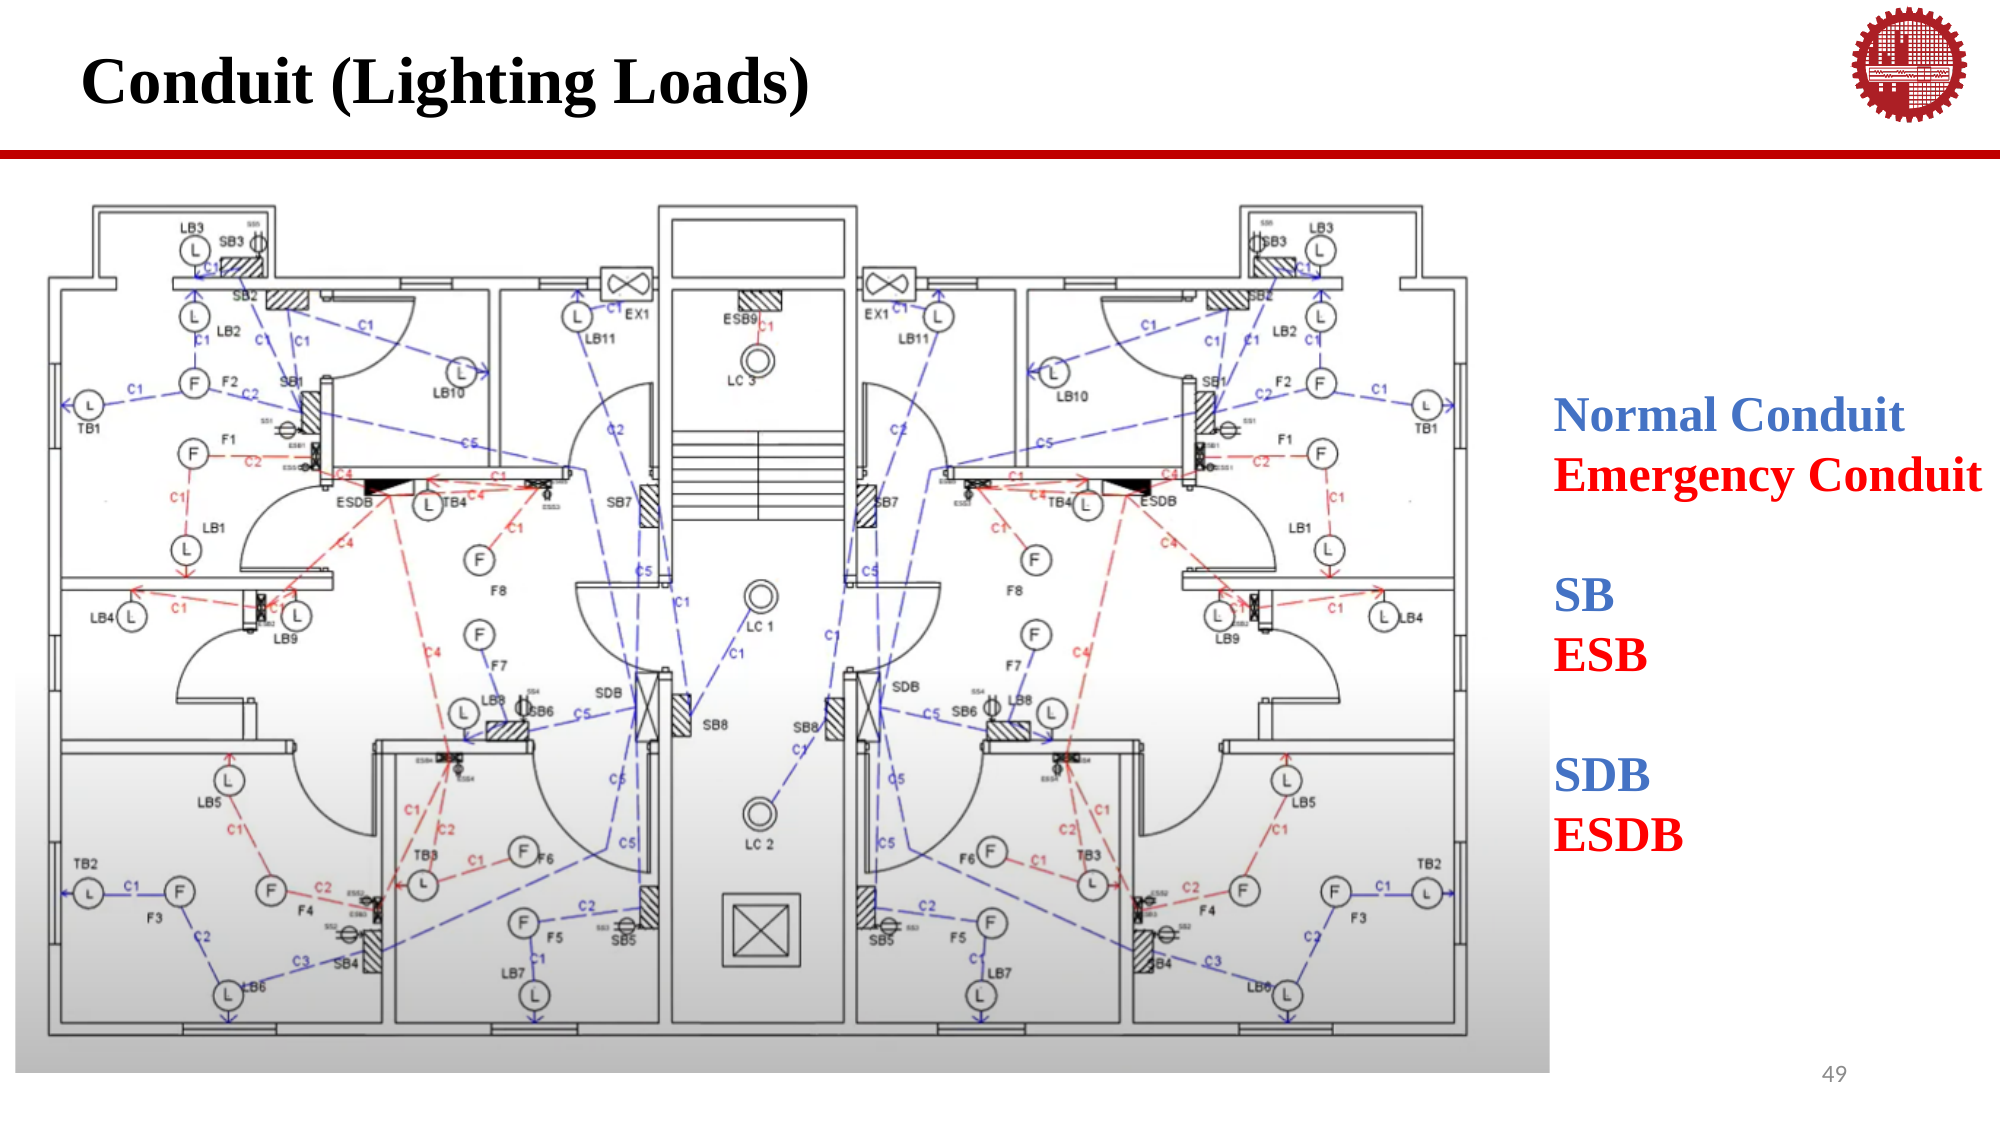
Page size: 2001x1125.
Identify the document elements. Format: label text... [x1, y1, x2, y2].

text_box Normal Conduit Emergency Conduit SB ESB SDB ESDB [1550, 373, 2000, 869]
picture [1849, 5, 1968, 123]
slide_number 49 [1412, 1042, 1863, 1103]
picture [15, 189, 1550, 1073]
text_box Conduit (Lighting Loads) [65, 29, 1527, 124]
